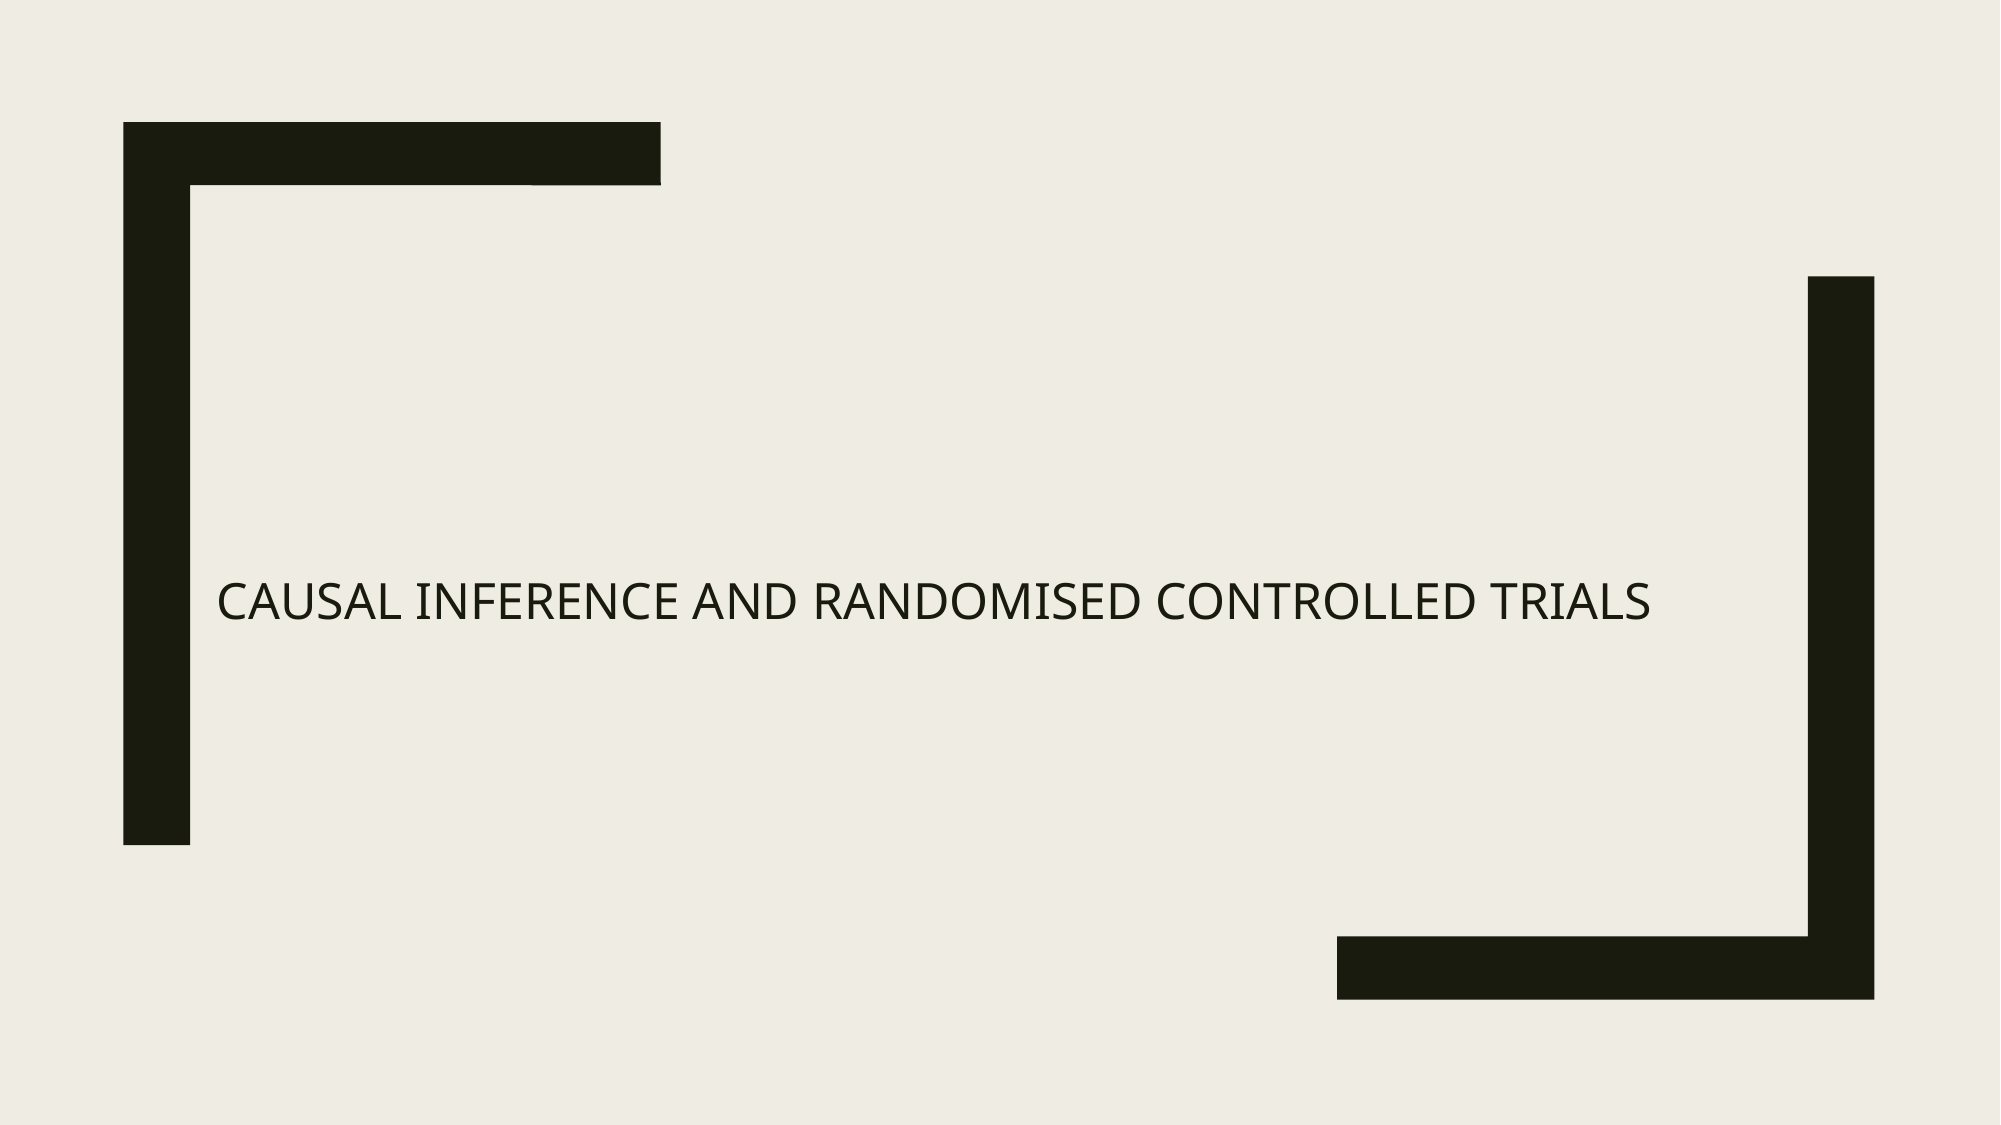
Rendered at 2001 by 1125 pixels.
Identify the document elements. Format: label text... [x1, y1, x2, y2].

title Causal inference and Randomised controlled trials [201, 293, 1803, 638]
